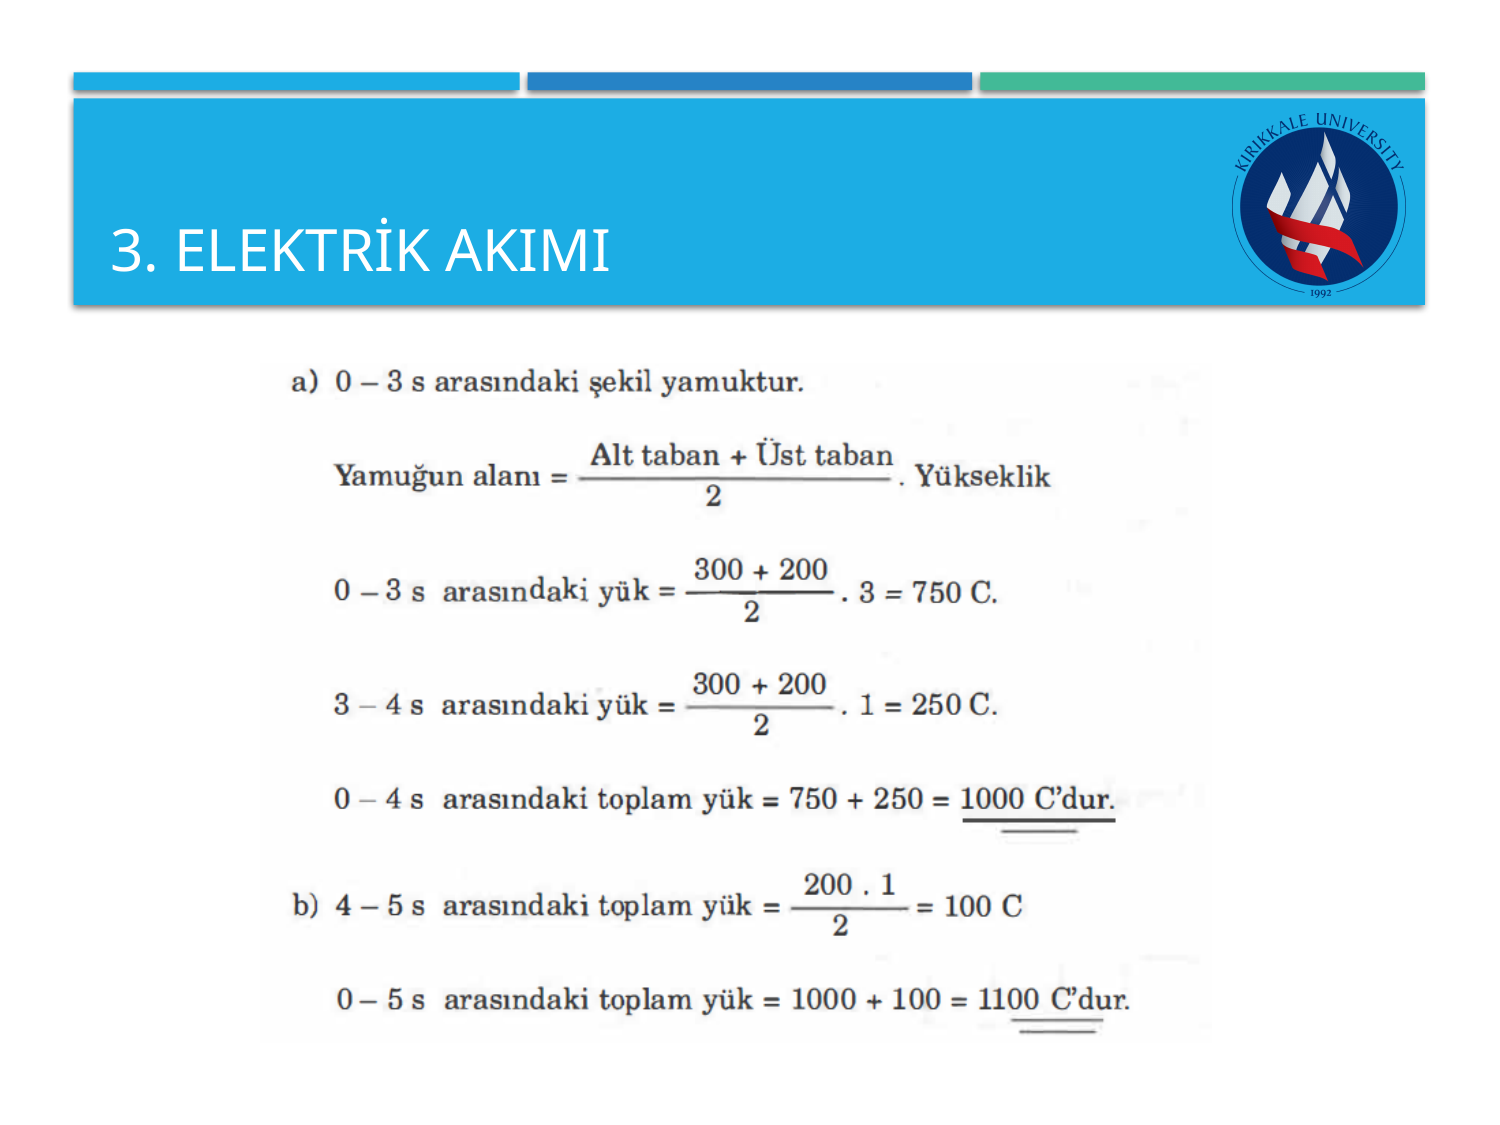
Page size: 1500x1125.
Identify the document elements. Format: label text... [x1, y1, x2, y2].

title 3. Elektrik AKIMI [95, 112, 1229, 291]
picture [1232, 112, 1407, 298]
picture [259, 363, 1213, 1044]
